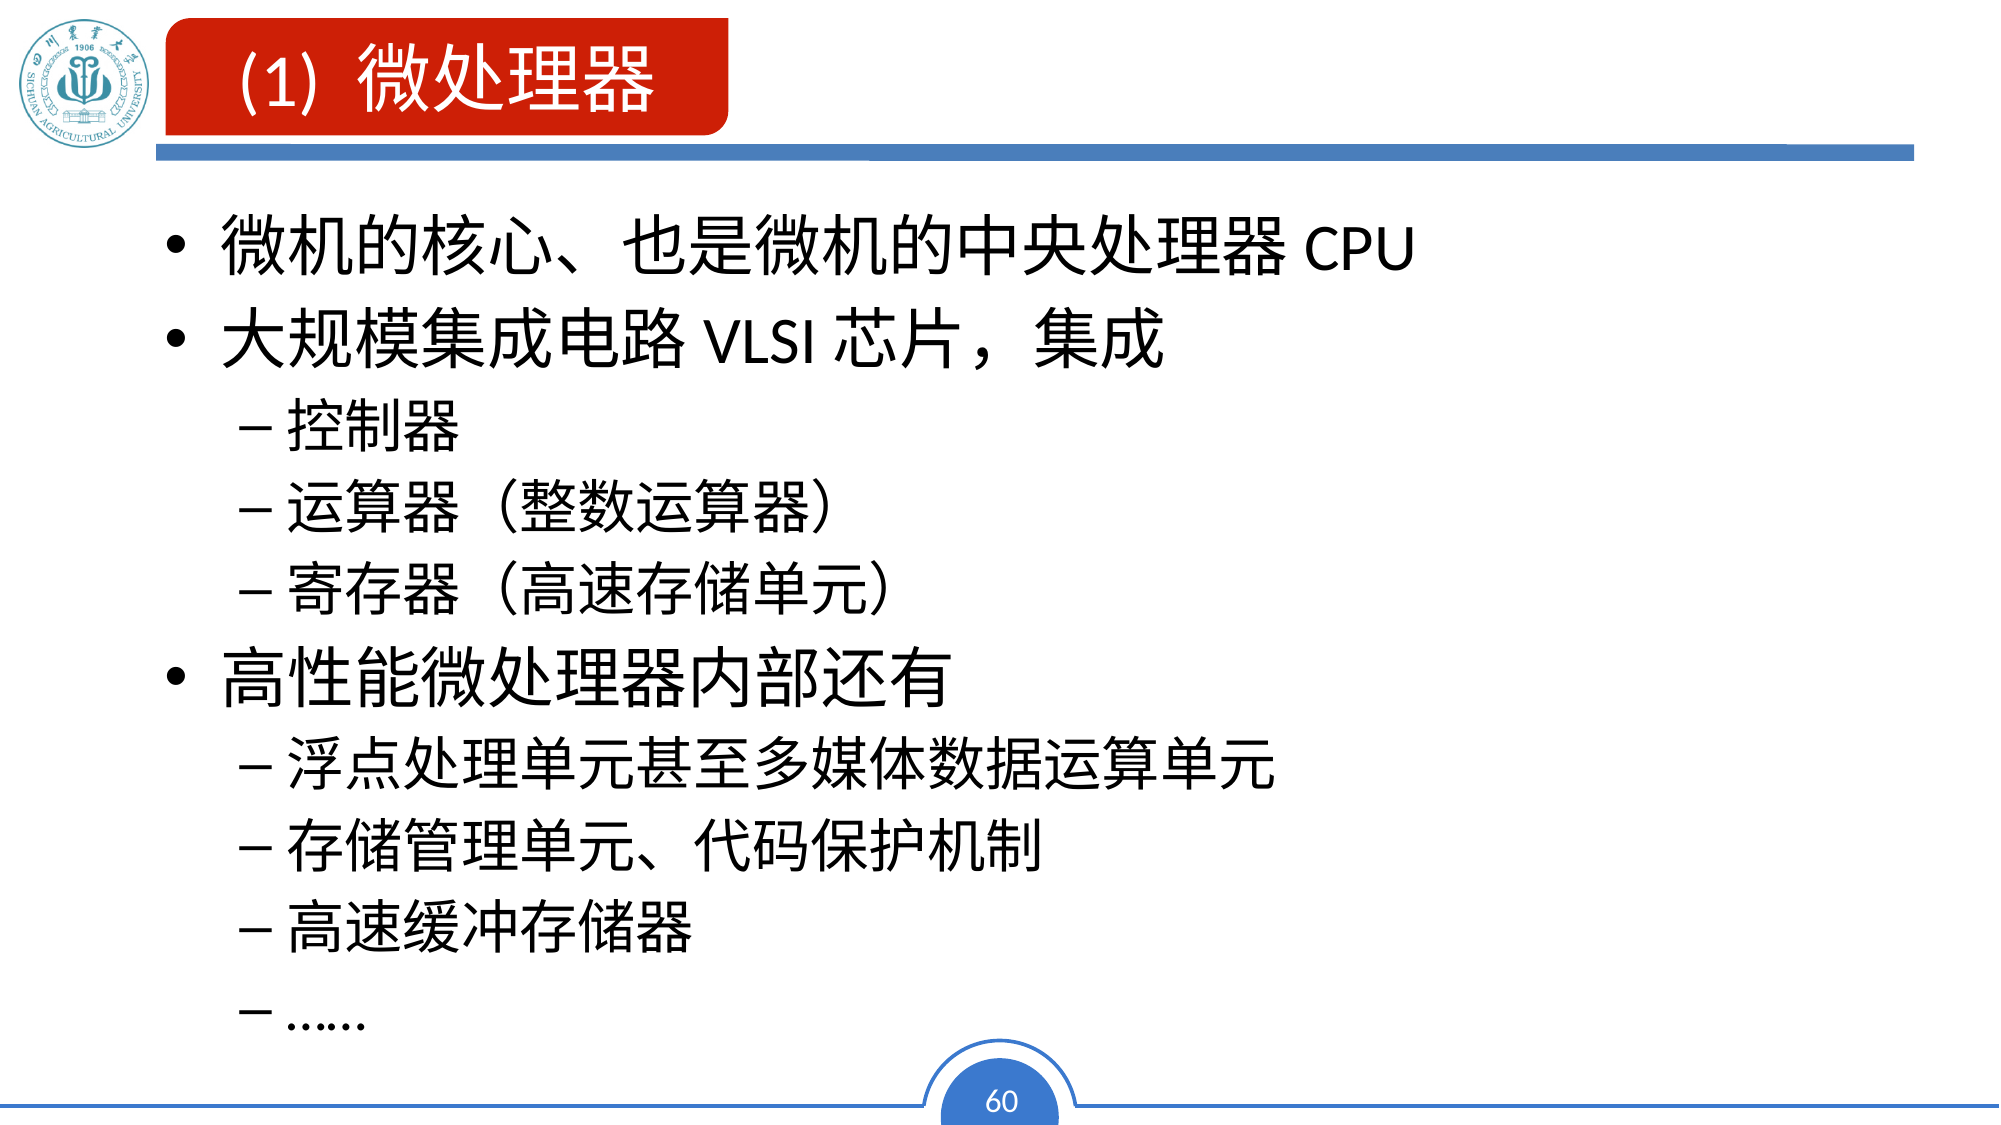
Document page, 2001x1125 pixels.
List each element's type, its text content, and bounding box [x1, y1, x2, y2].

list 微机的核心、也是微机的中央处理器CPU 大规模集成电路VLSI芯片，集成 控制器 运算器（整数运算器） 寄存器（高速存储单元） 高性能微处理器内部还有 浮点处理单元甚至多媒体数据运算单元 存储管理单元、代码保护机制 高速缓冲存储器 …… [149, 196, 1850, 953]
text_box (1) 微处理器 [163, 16, 731, 138]
